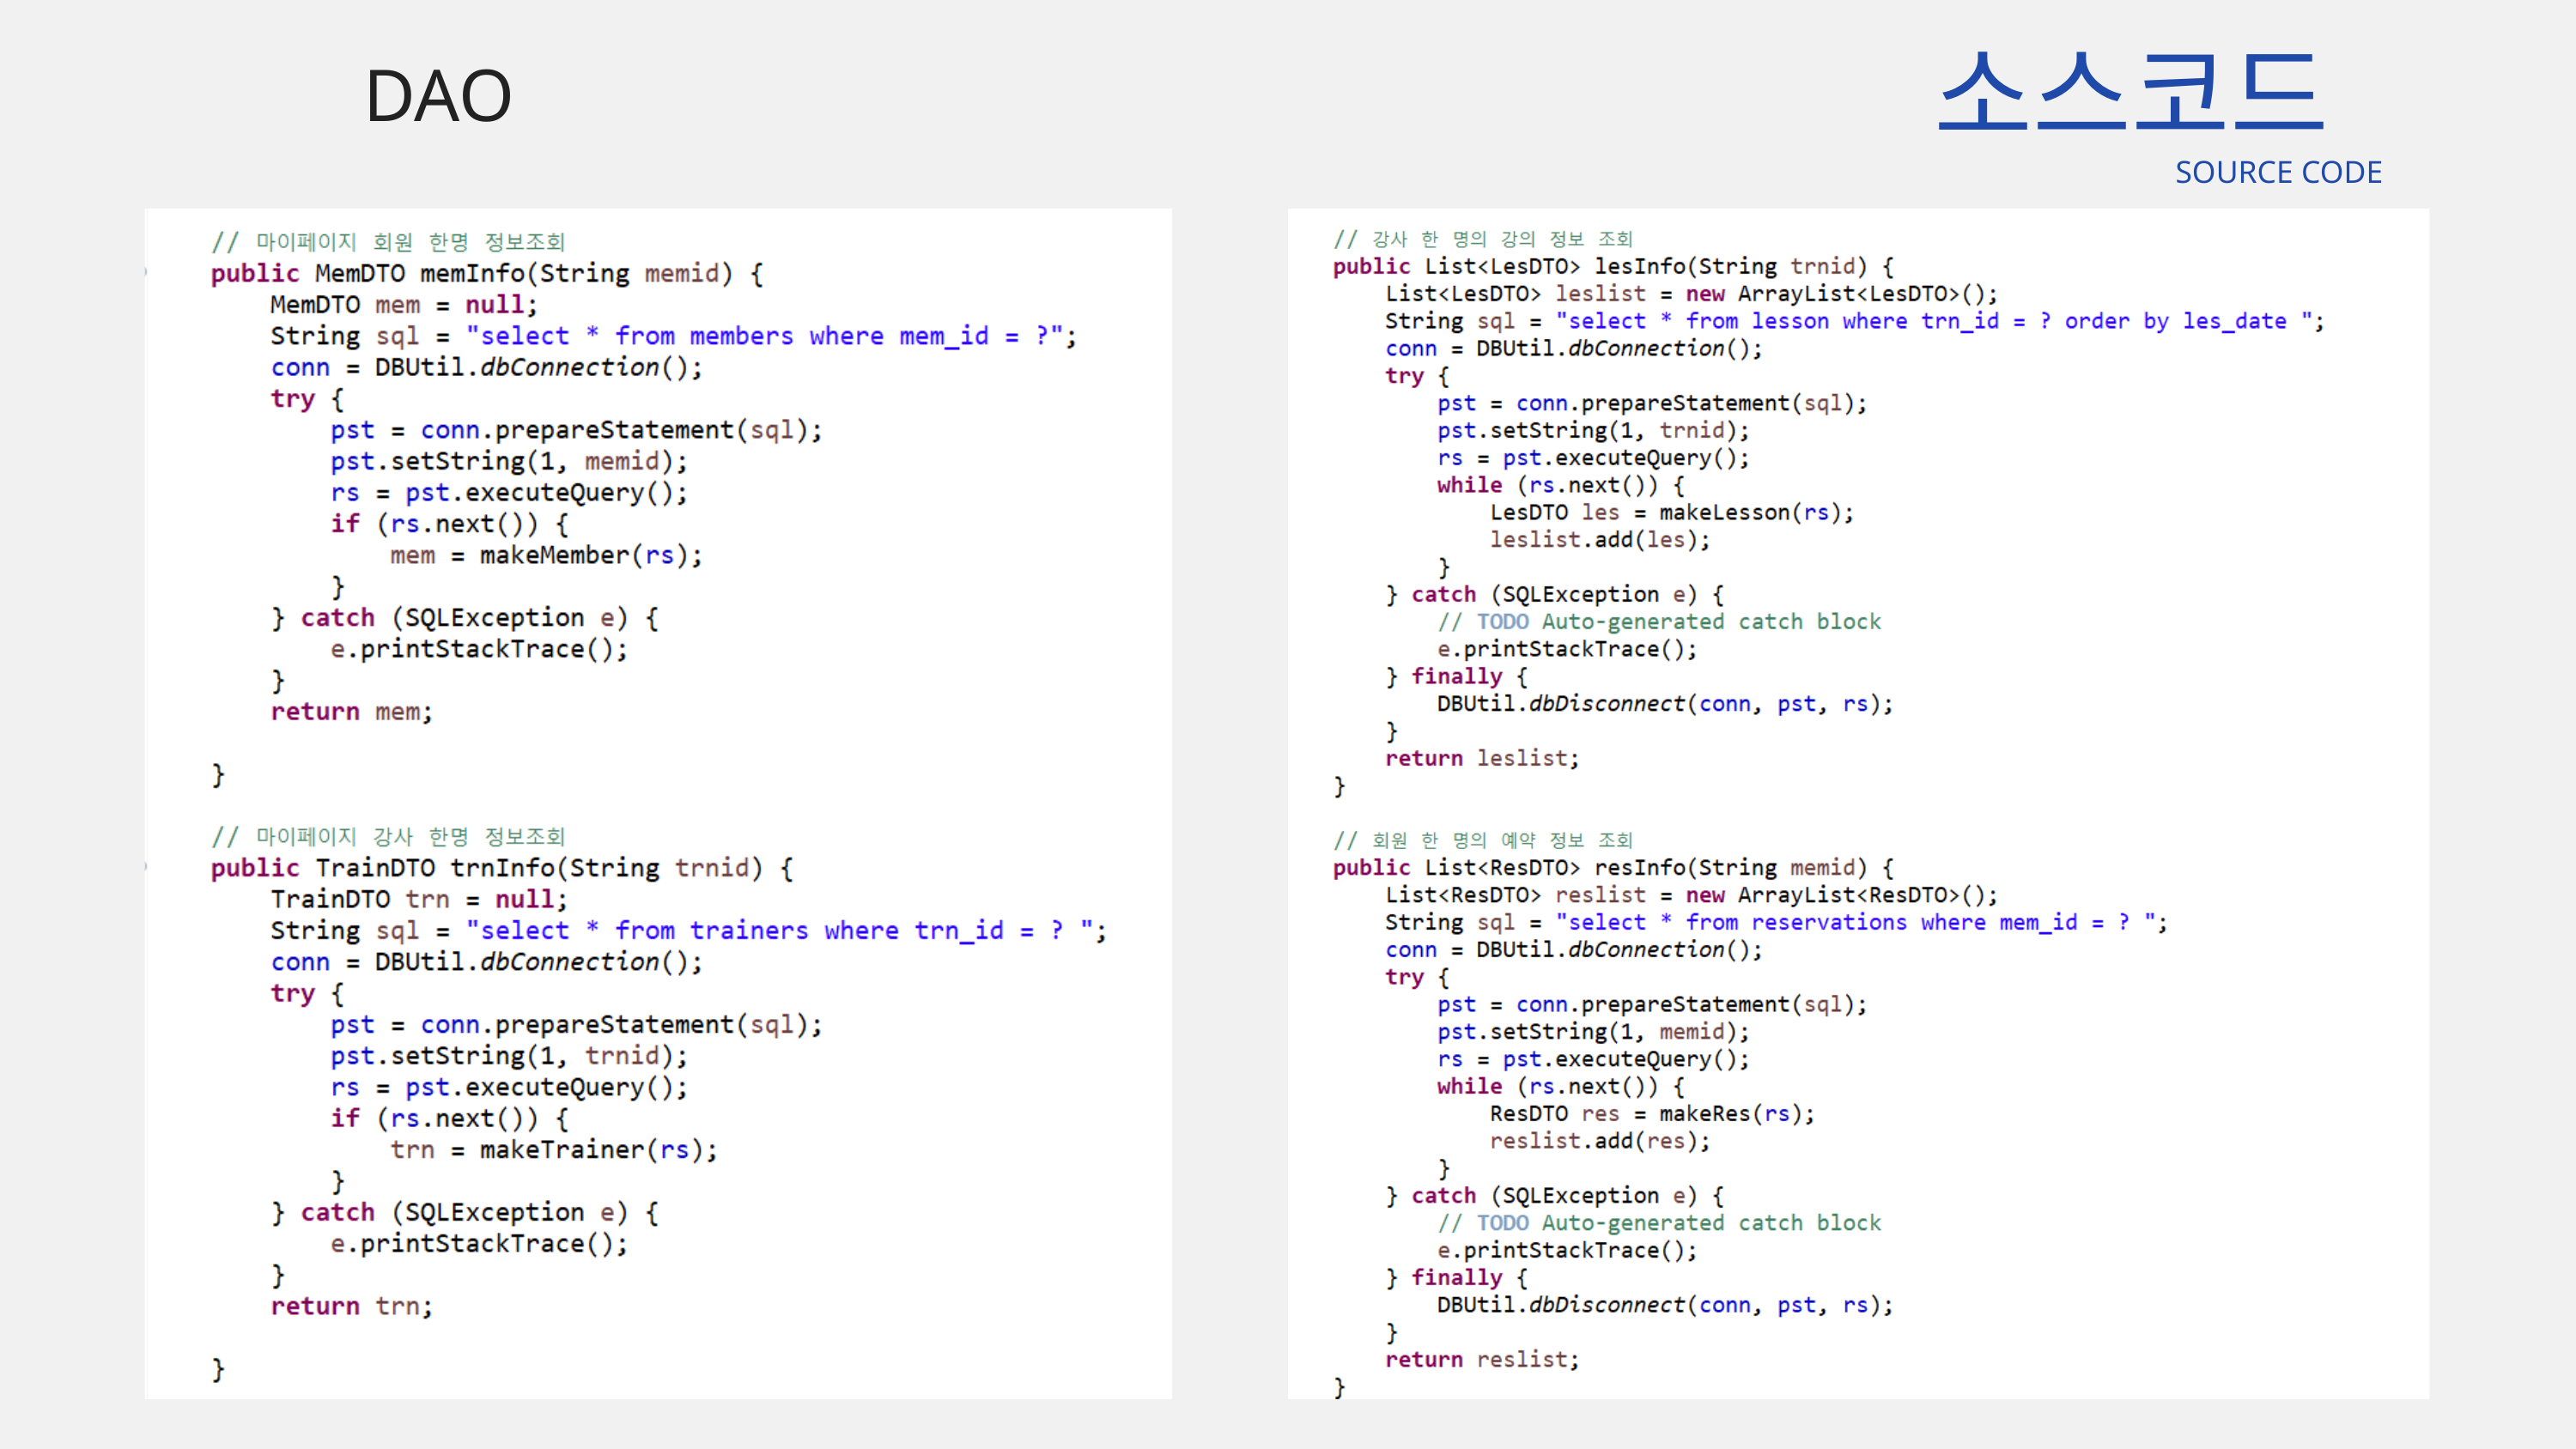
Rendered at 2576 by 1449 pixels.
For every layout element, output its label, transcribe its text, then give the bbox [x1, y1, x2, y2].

text_box 소스코드 [1722, 5, 2539, 156]
text_box [1287, 209, 2430, 1399]
text_box DAO [66, 35, 812, 136]
text_box [144, 209, 1172, 1399]
text_box SOURCE CODE [1879, 146, 2384, 190]
